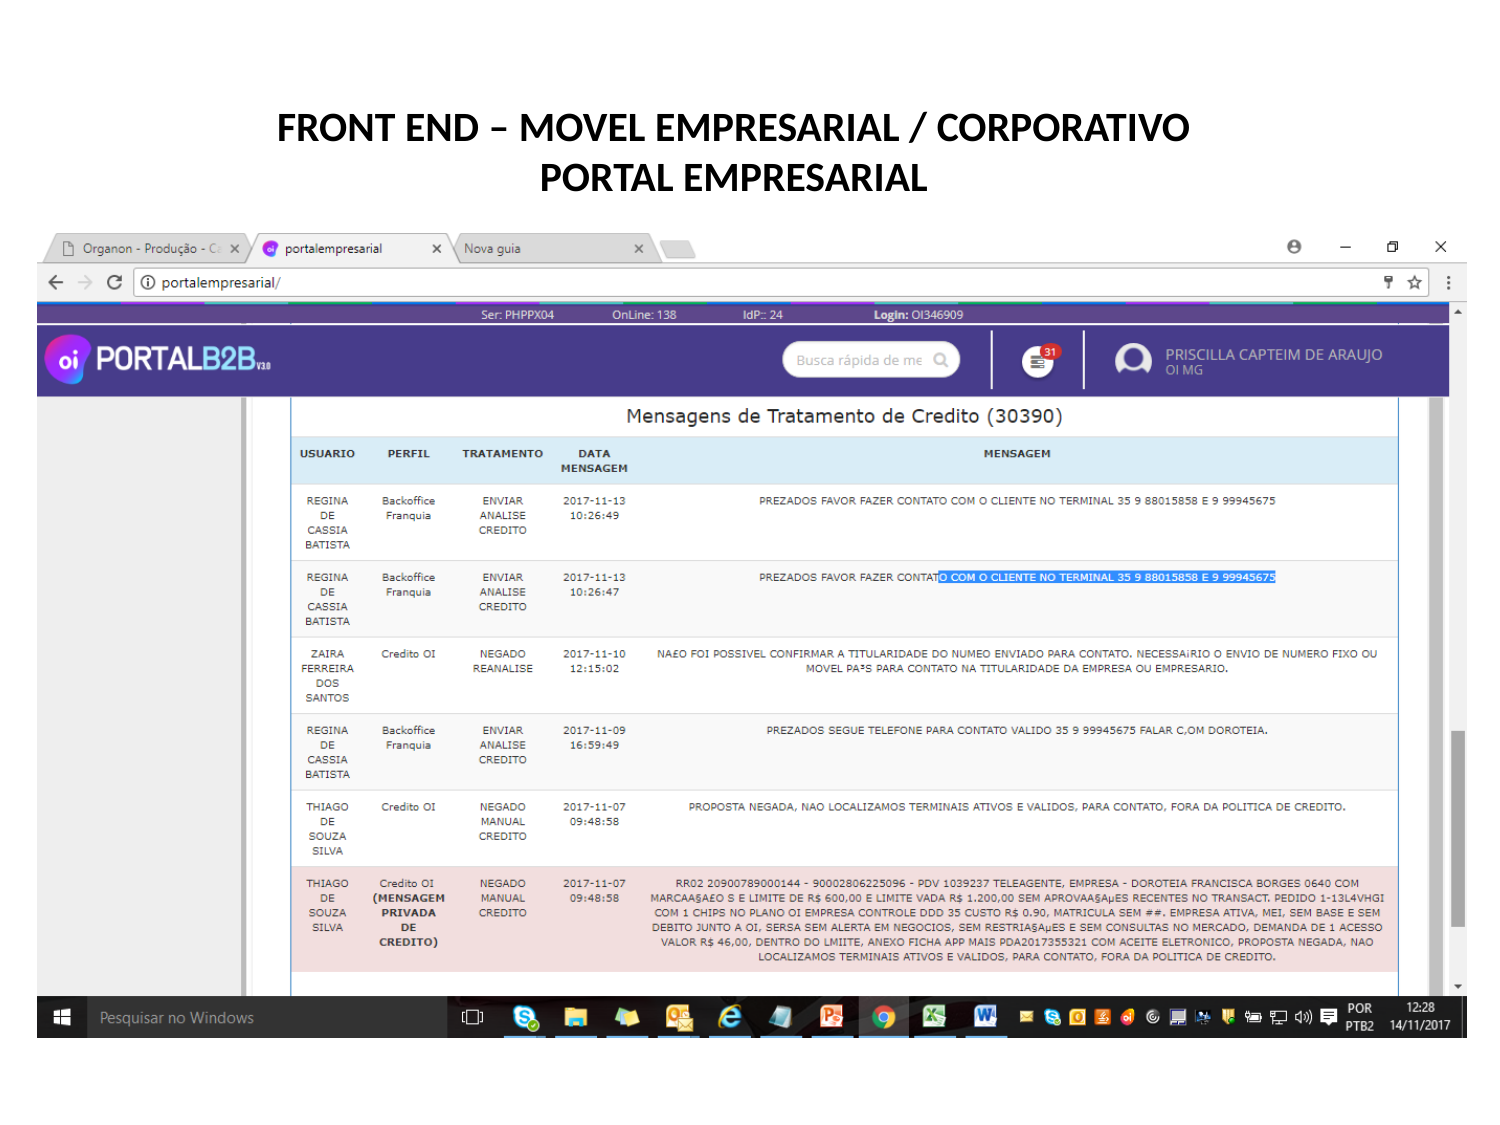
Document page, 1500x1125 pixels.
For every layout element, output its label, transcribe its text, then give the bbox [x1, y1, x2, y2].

text_box FRONT END – MOVEL EMPRESARIAL / CORPORATIVO PORTAL EMPRESARIAL [87, 99, 1381, 206]
picture [37, 233, 1467, 1038]
